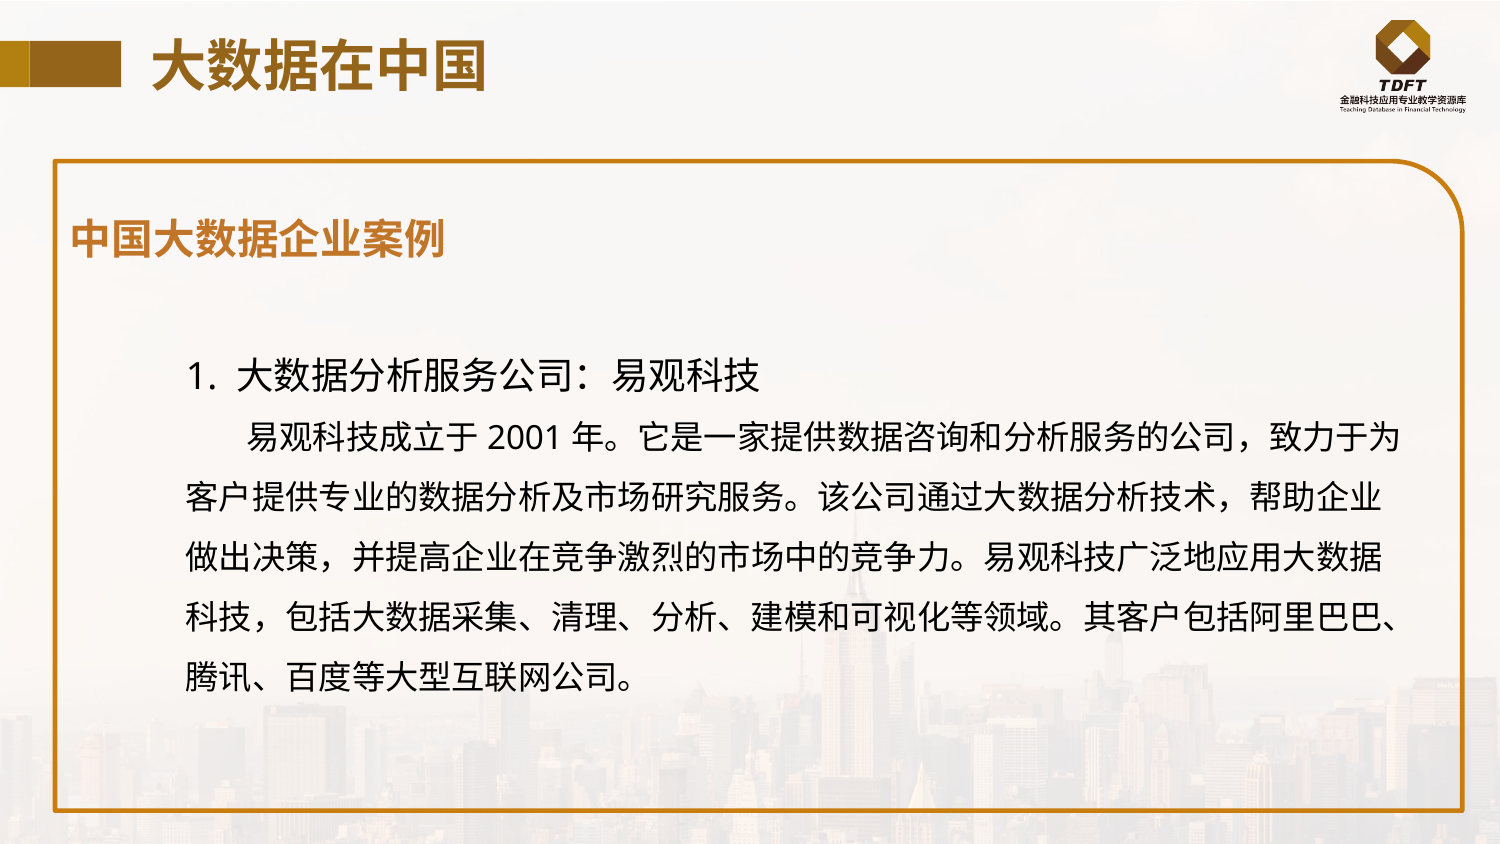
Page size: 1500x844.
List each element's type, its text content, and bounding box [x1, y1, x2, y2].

text_box [0, 39, 28, 89]
title 大数据在中国 [135, 19, 763, 110]
text_box 中国大数据企业案例 [55, 204, 1463, 278]
text_box 1. 大数据分析服务公司：易观科技 易观科技成立于2001年。它是一家提供数据咨询和分析服务的公司，致力于为客户提供专业的数据分析及市场研究服务。该公司通过大数据分析技术，帮助企业做出决策，并提高企业在竞争激烈的市场中的竞争力。易观科技广泛地应用大数据科技，包括大数据采集、清理、分析、建模和可视化等领域。其客户包括阿里巴巴、腾讯、百度等大型互联网公司。 [171, 321, 1423, 704]
picture [0, 1, 1500, 844]
text_box [28, 39, 123, 89]
text_box [52, 159, 1465, 813]
